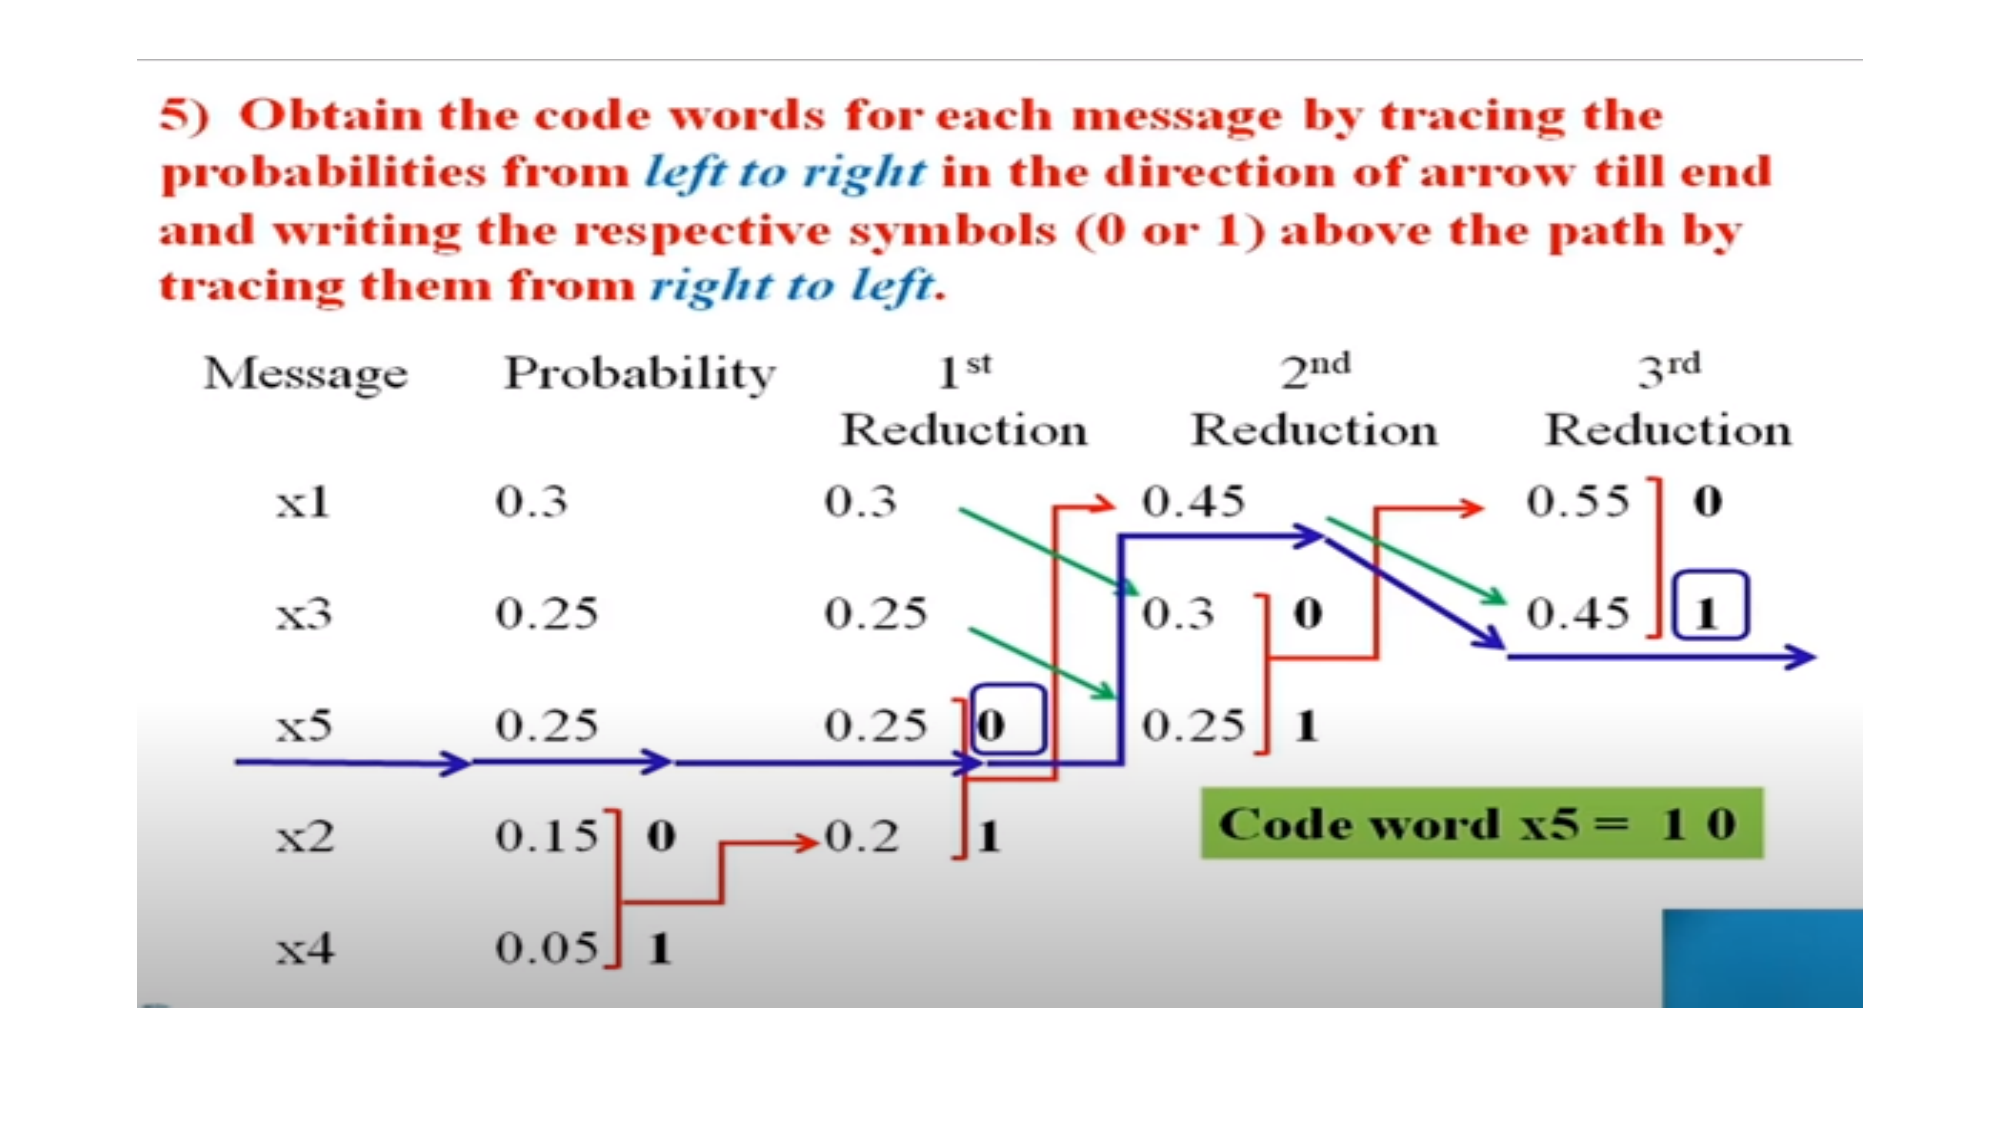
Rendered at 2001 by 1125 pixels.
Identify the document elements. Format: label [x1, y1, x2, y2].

picture [137, 59, 1863, 1008]
